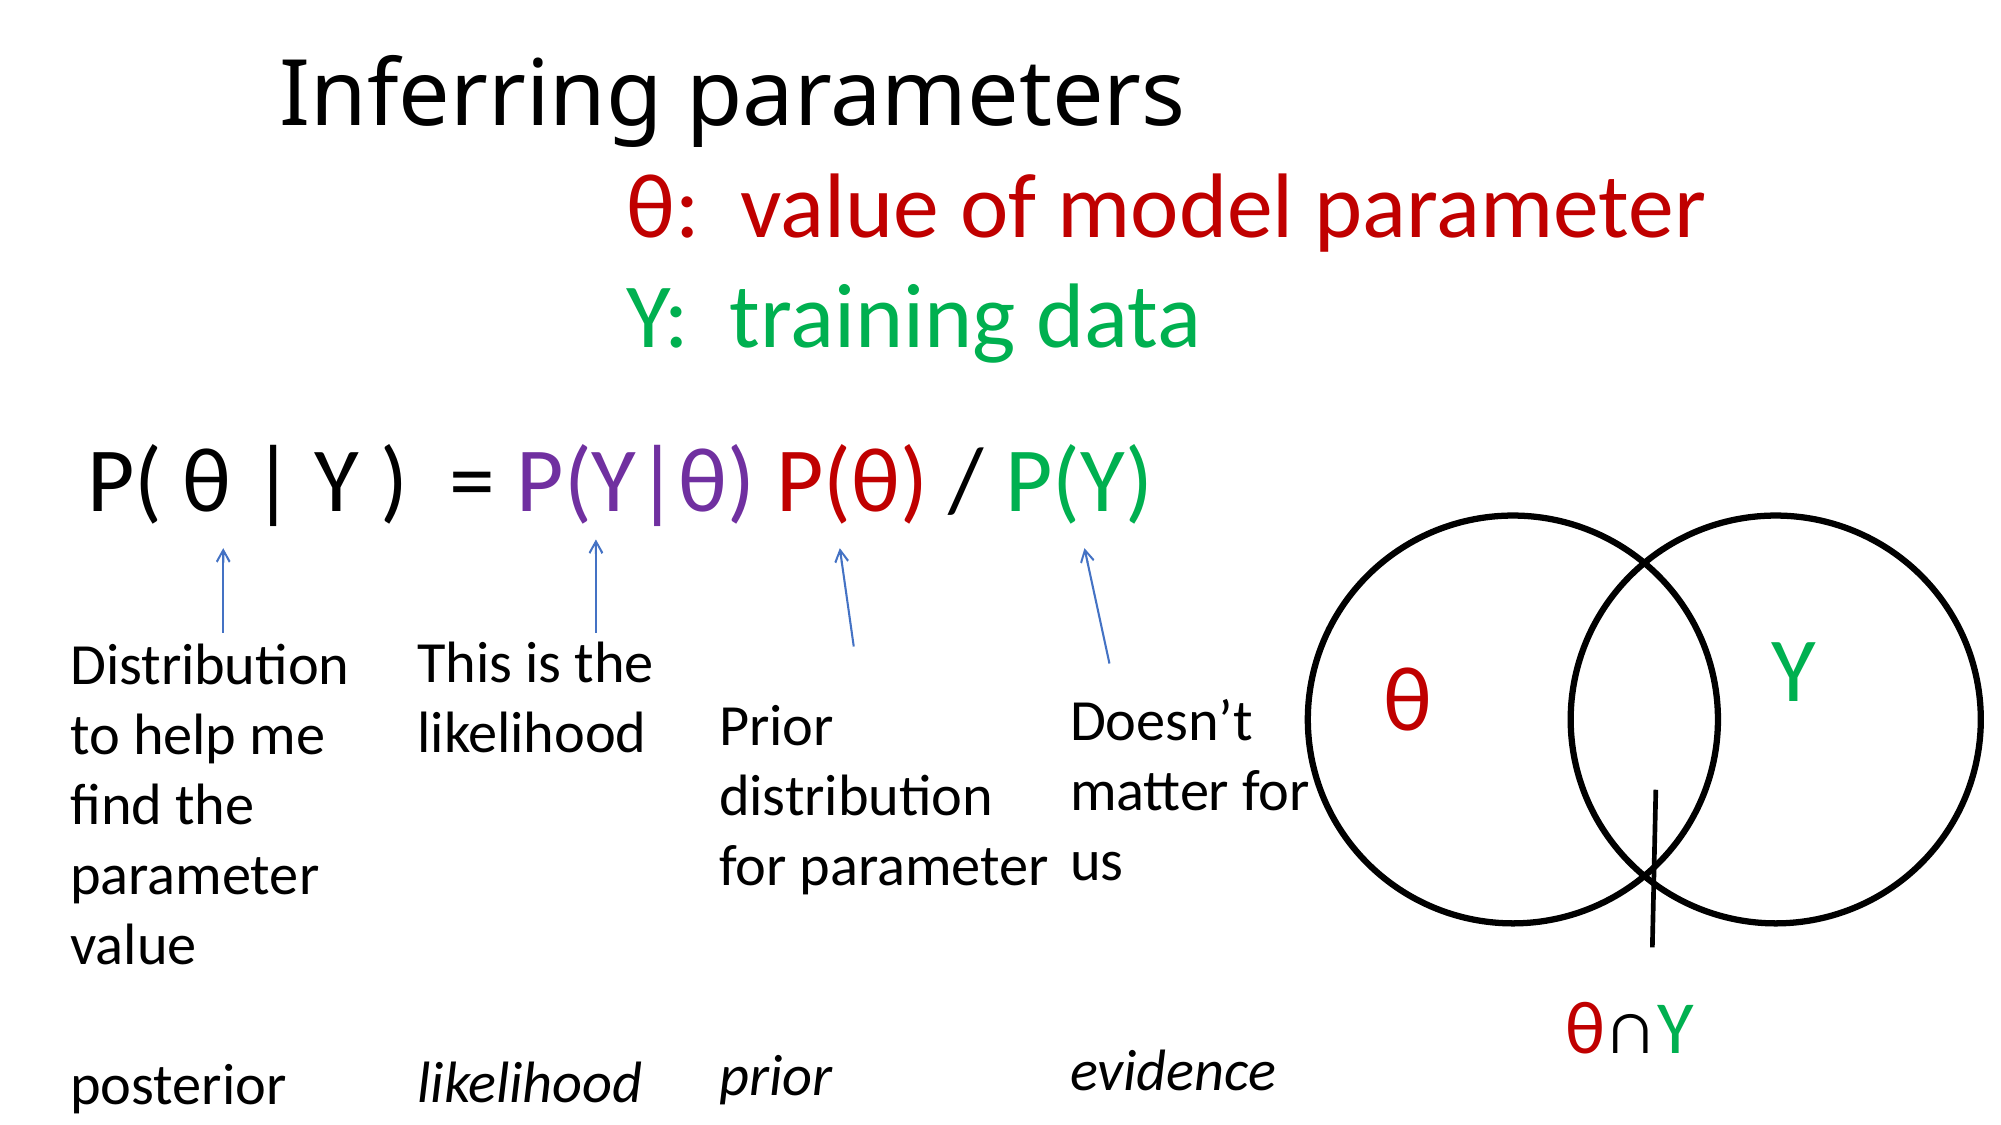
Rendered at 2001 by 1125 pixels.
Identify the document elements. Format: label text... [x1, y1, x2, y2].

text_box θ∩Y [1550, 971, 1709, 1076]
text_box This is the likelihood likelihood [402, 616, 670, 1122]
text_box Distribution to help me find the parameter value posterior [55, 618, 426, 1124]
title Inferring parameters [264, 10, 1725, 182]
text_box P( θ | Y ) = P(Y|θ) P(θ) / P(Y) [72, 412, 1168, 648]
text_box θ: value of model parameter Y: training data [611, 138, 1723, 373]
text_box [1084, 548, 1110, 664]
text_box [1652, 789, 1656, 948]
text_box Prior distribution for parameter prior [704, 679, 1064, 1115]
text_box [1311, 514, 1644, 925]
text_box θ [1368, 631, 1447, 866]
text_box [839, 548, 854, 647]
text_box Doesn’t matter for us evidence [1055, 674, 1343, 1110]
text_box [1569, 514, 1982, 925]
text_box Y [1756, 601, 1832, 837]
